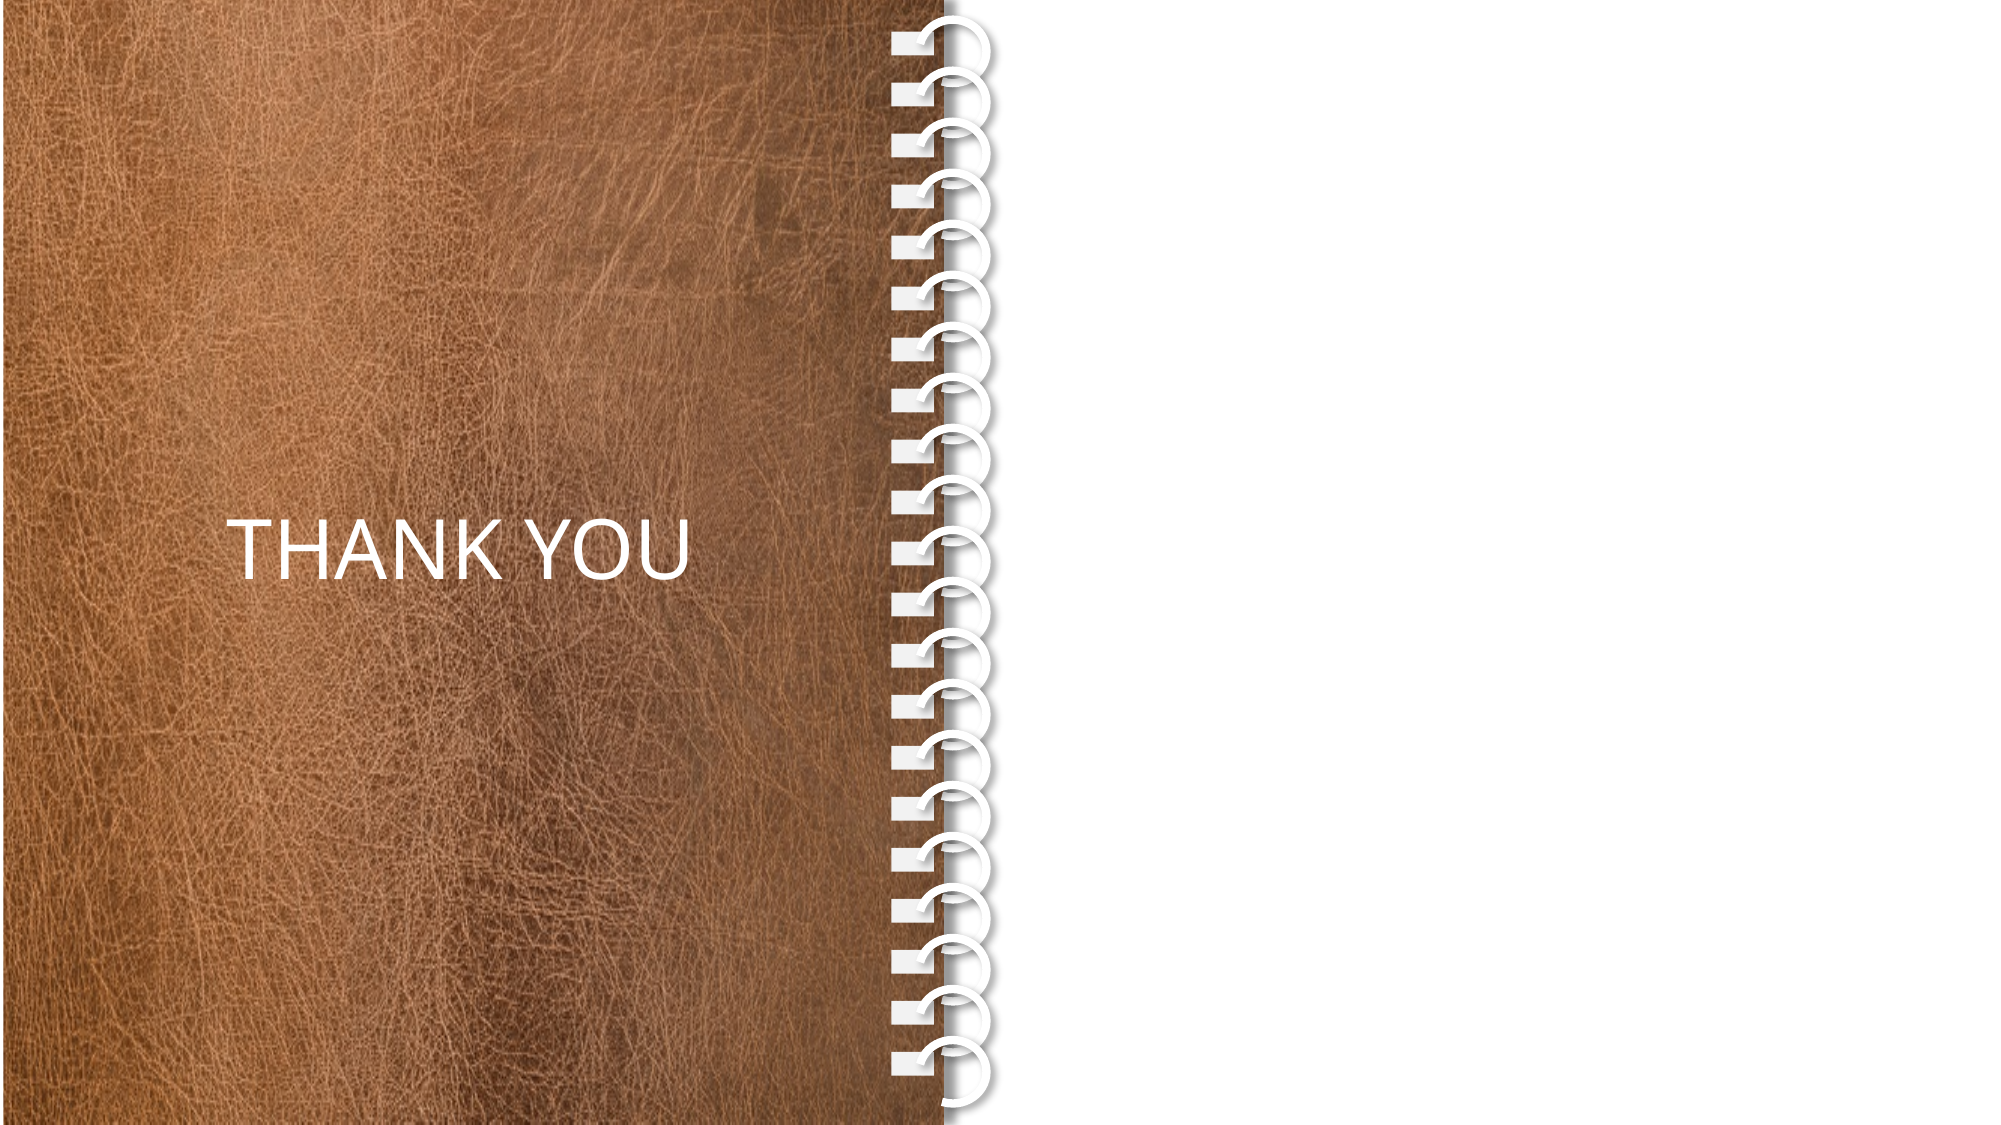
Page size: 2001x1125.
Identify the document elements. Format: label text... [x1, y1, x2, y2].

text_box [891, 19, 987, 1104]
text_box THANK YOU [99, 488, 824, 604]
text_box [2, 0, 945, 1125]
